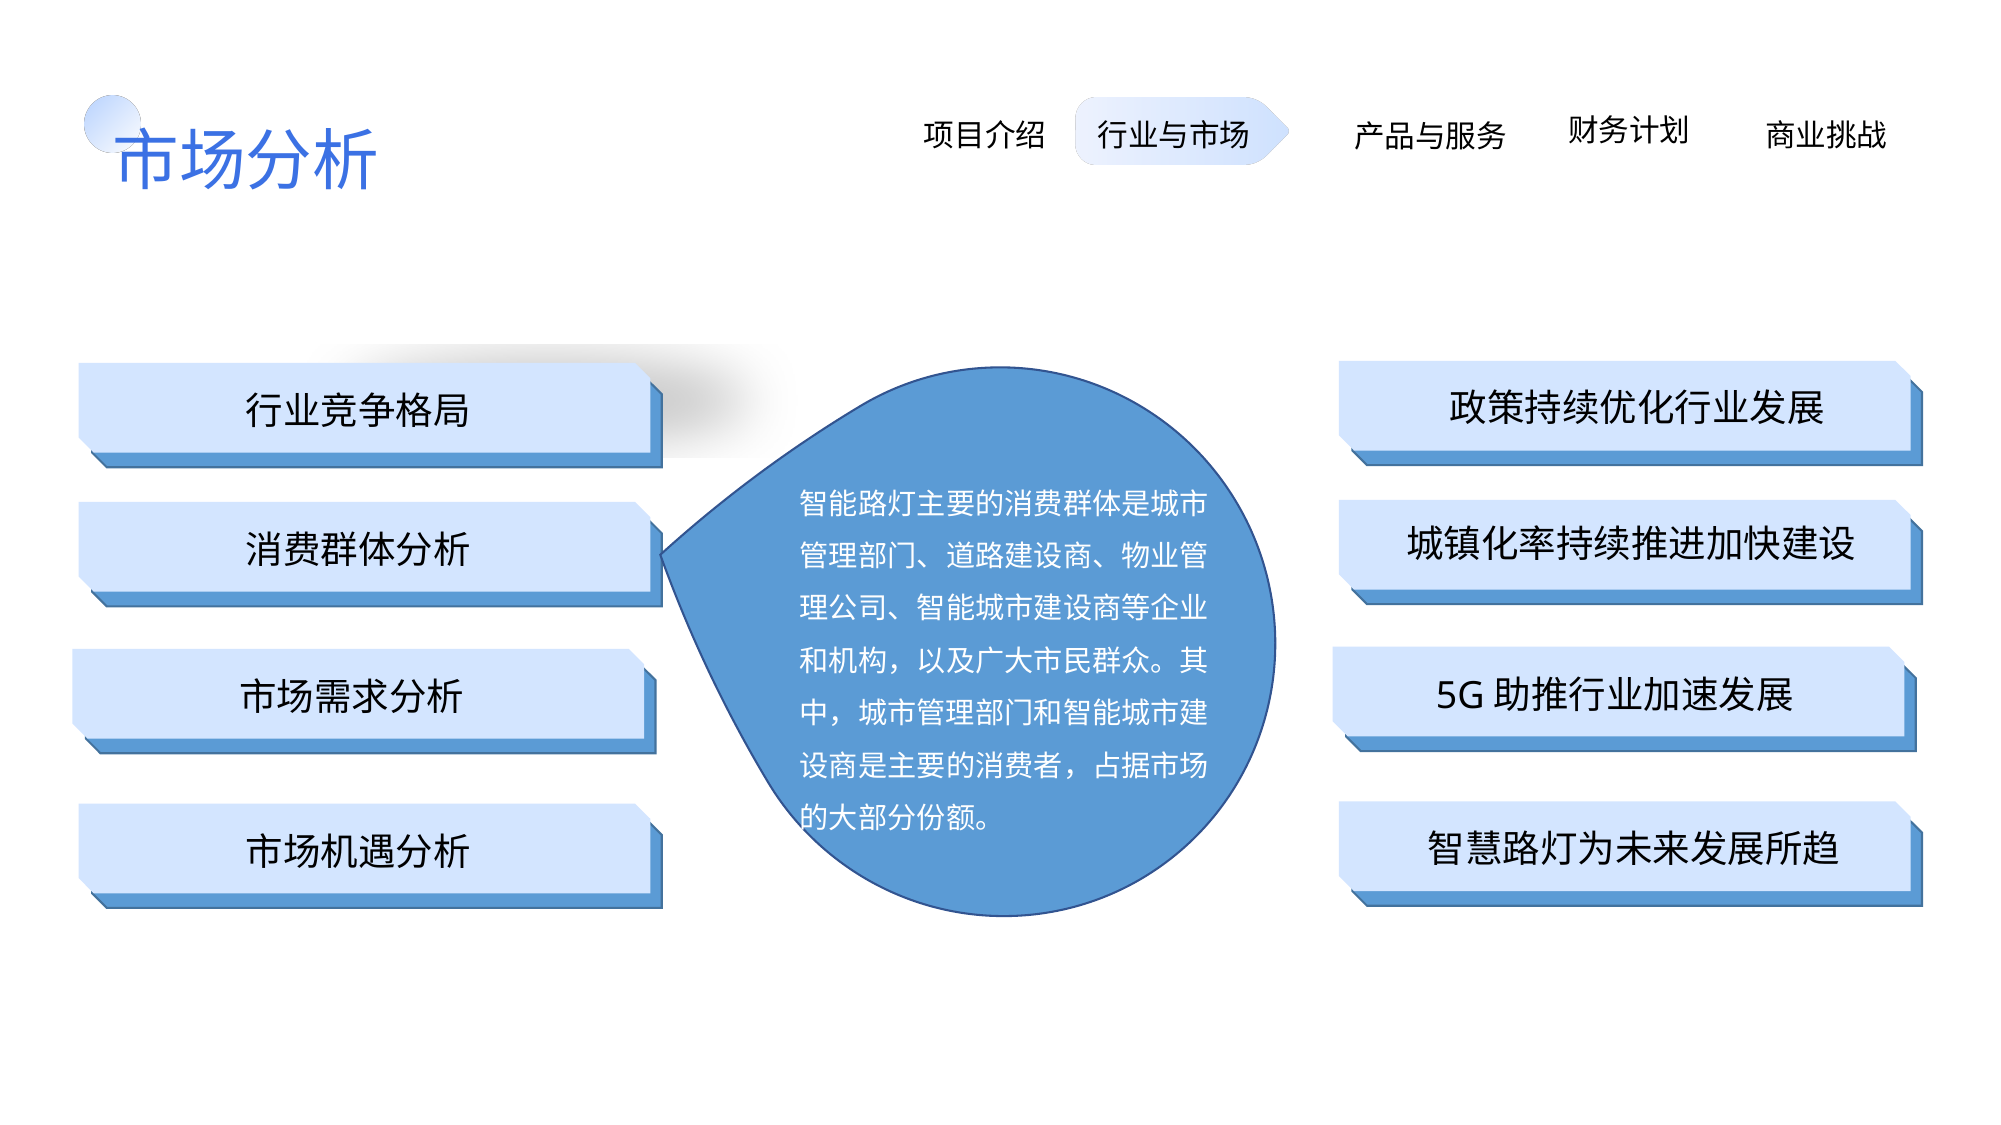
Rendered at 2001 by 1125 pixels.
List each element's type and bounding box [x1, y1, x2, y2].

text_box [79, 363, 662, 468]
text_box [84, 95, 683, 193]
text_box [1333, 647, 1916, 751]
text_box [1333, 802, 1935, 906]
text_box [73, 649, 656, 754]
text_box [79, 804, 662, 908]
text_box [1339, 500, 1922, 605]
picture [746, 397, 1243, 893]
text_box [662, 482, 746, 747]
text_box [874, 366, 1127, 397]
text_box [920, 97, 1895, 165]
text_box [1339, 361, 1922, 466]
text_box [1243, 511, 1277, 775]
text_box [79, 502, 662, 607]
text_box [891, 893, 1116, 918]
